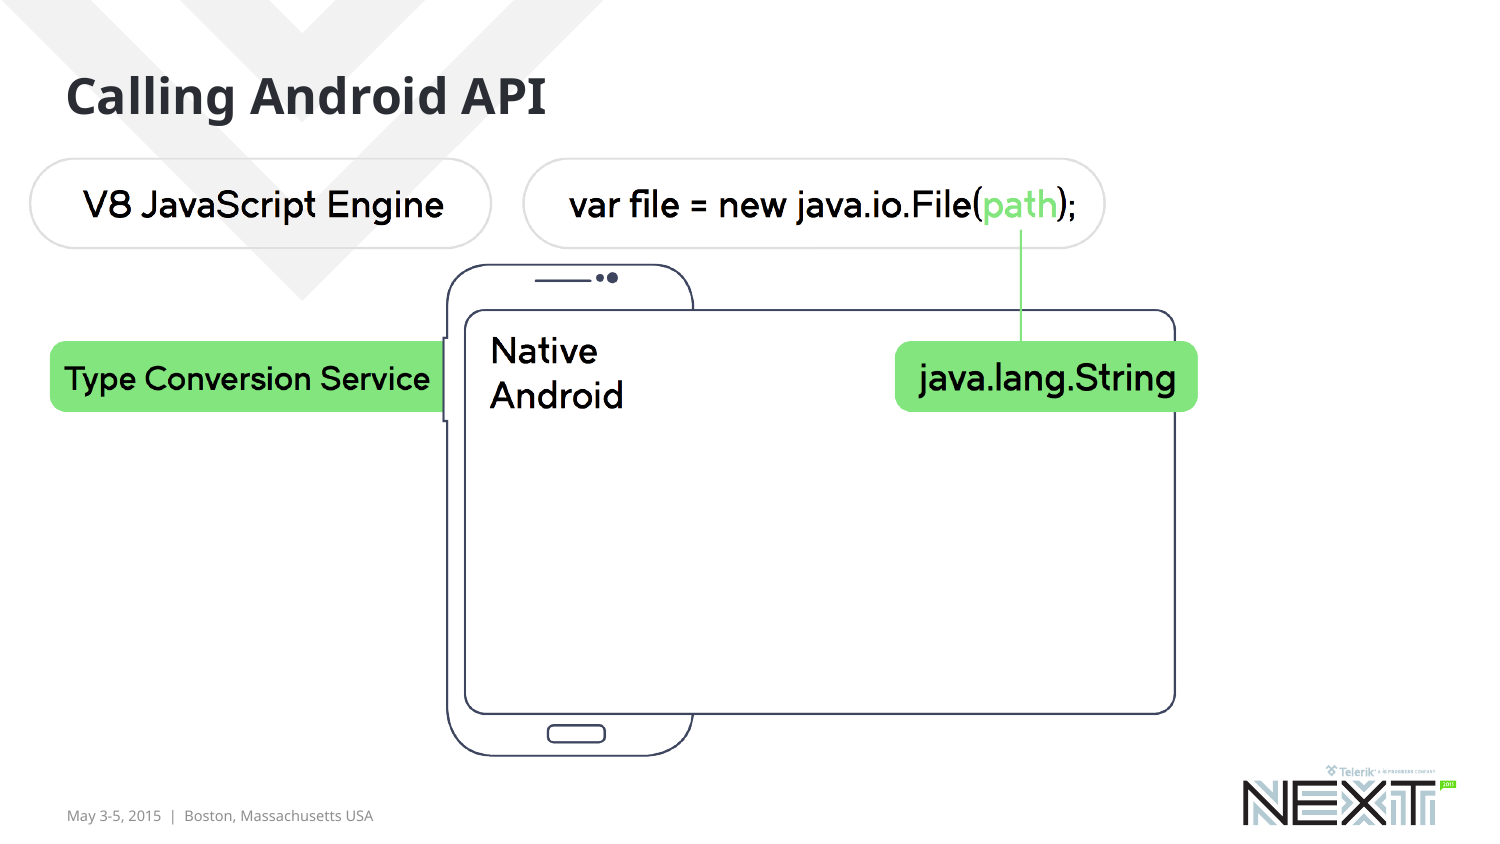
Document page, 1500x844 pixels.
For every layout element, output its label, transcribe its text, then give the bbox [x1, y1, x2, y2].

title Calling Android API [53, 49, 1434, 132]
picture [0, 132, 1500, 796]
